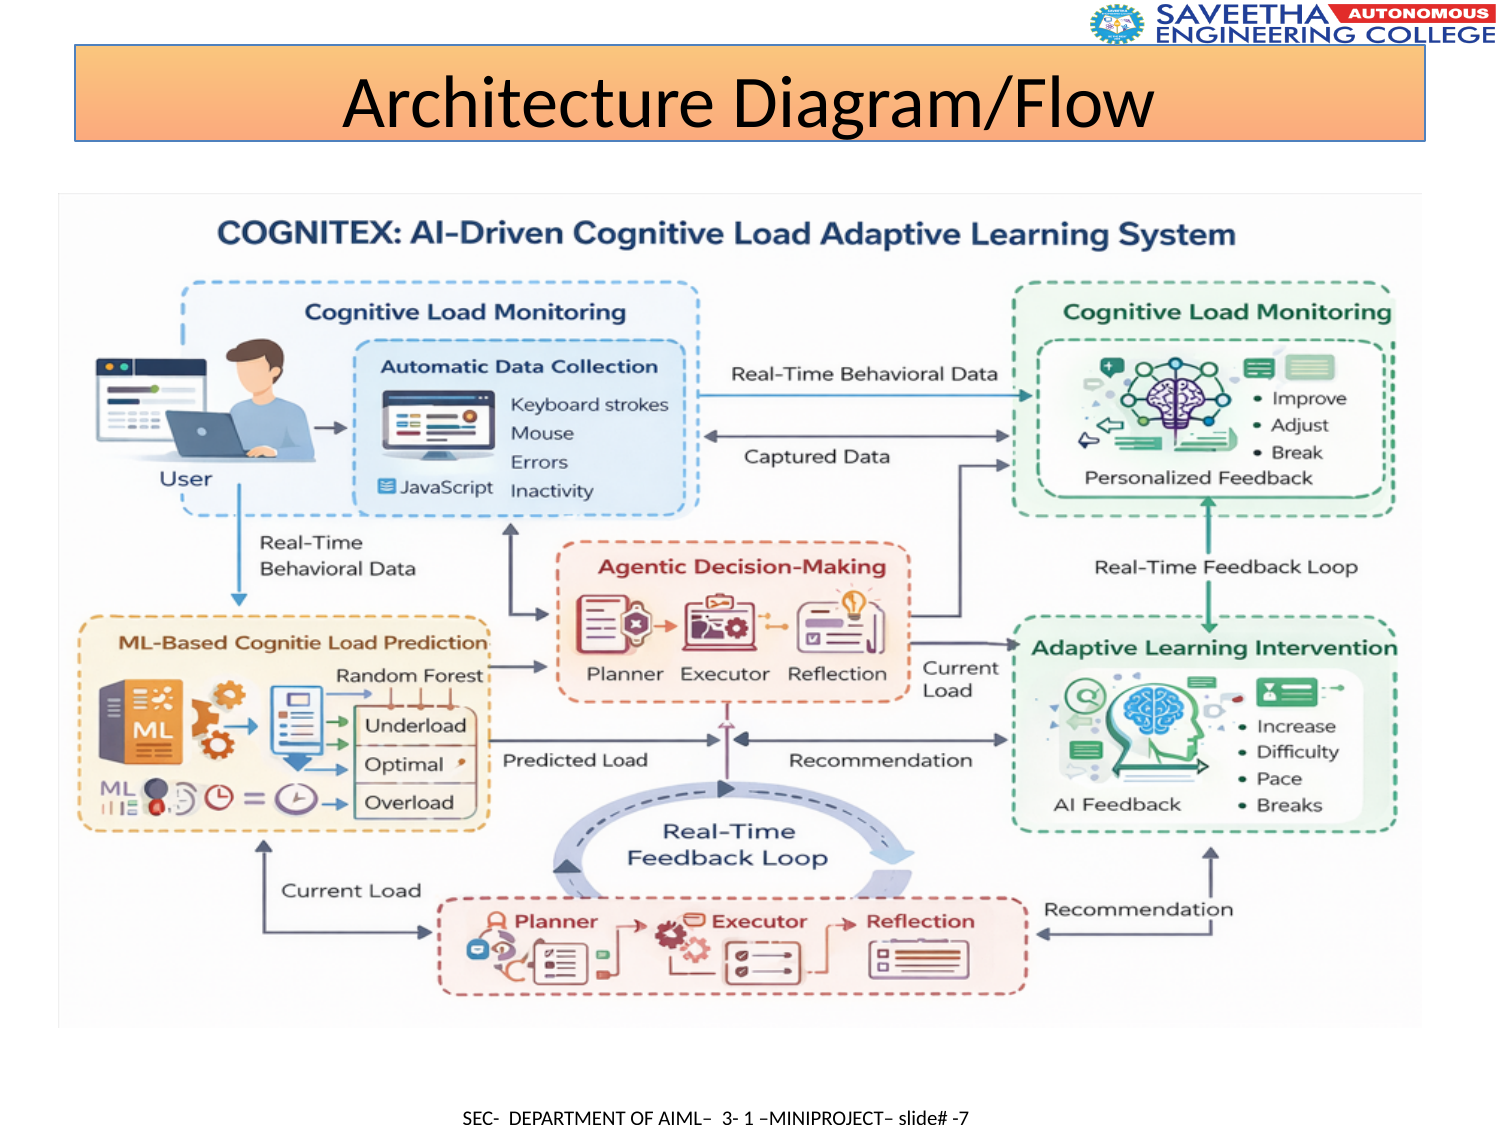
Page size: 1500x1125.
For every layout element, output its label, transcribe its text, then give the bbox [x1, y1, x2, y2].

picture [1080, 0, 1500, 46]
picture [58, 193, 1423, 1029]
title Architecture Diagram/Flow [75, 45, 1425, 150]
